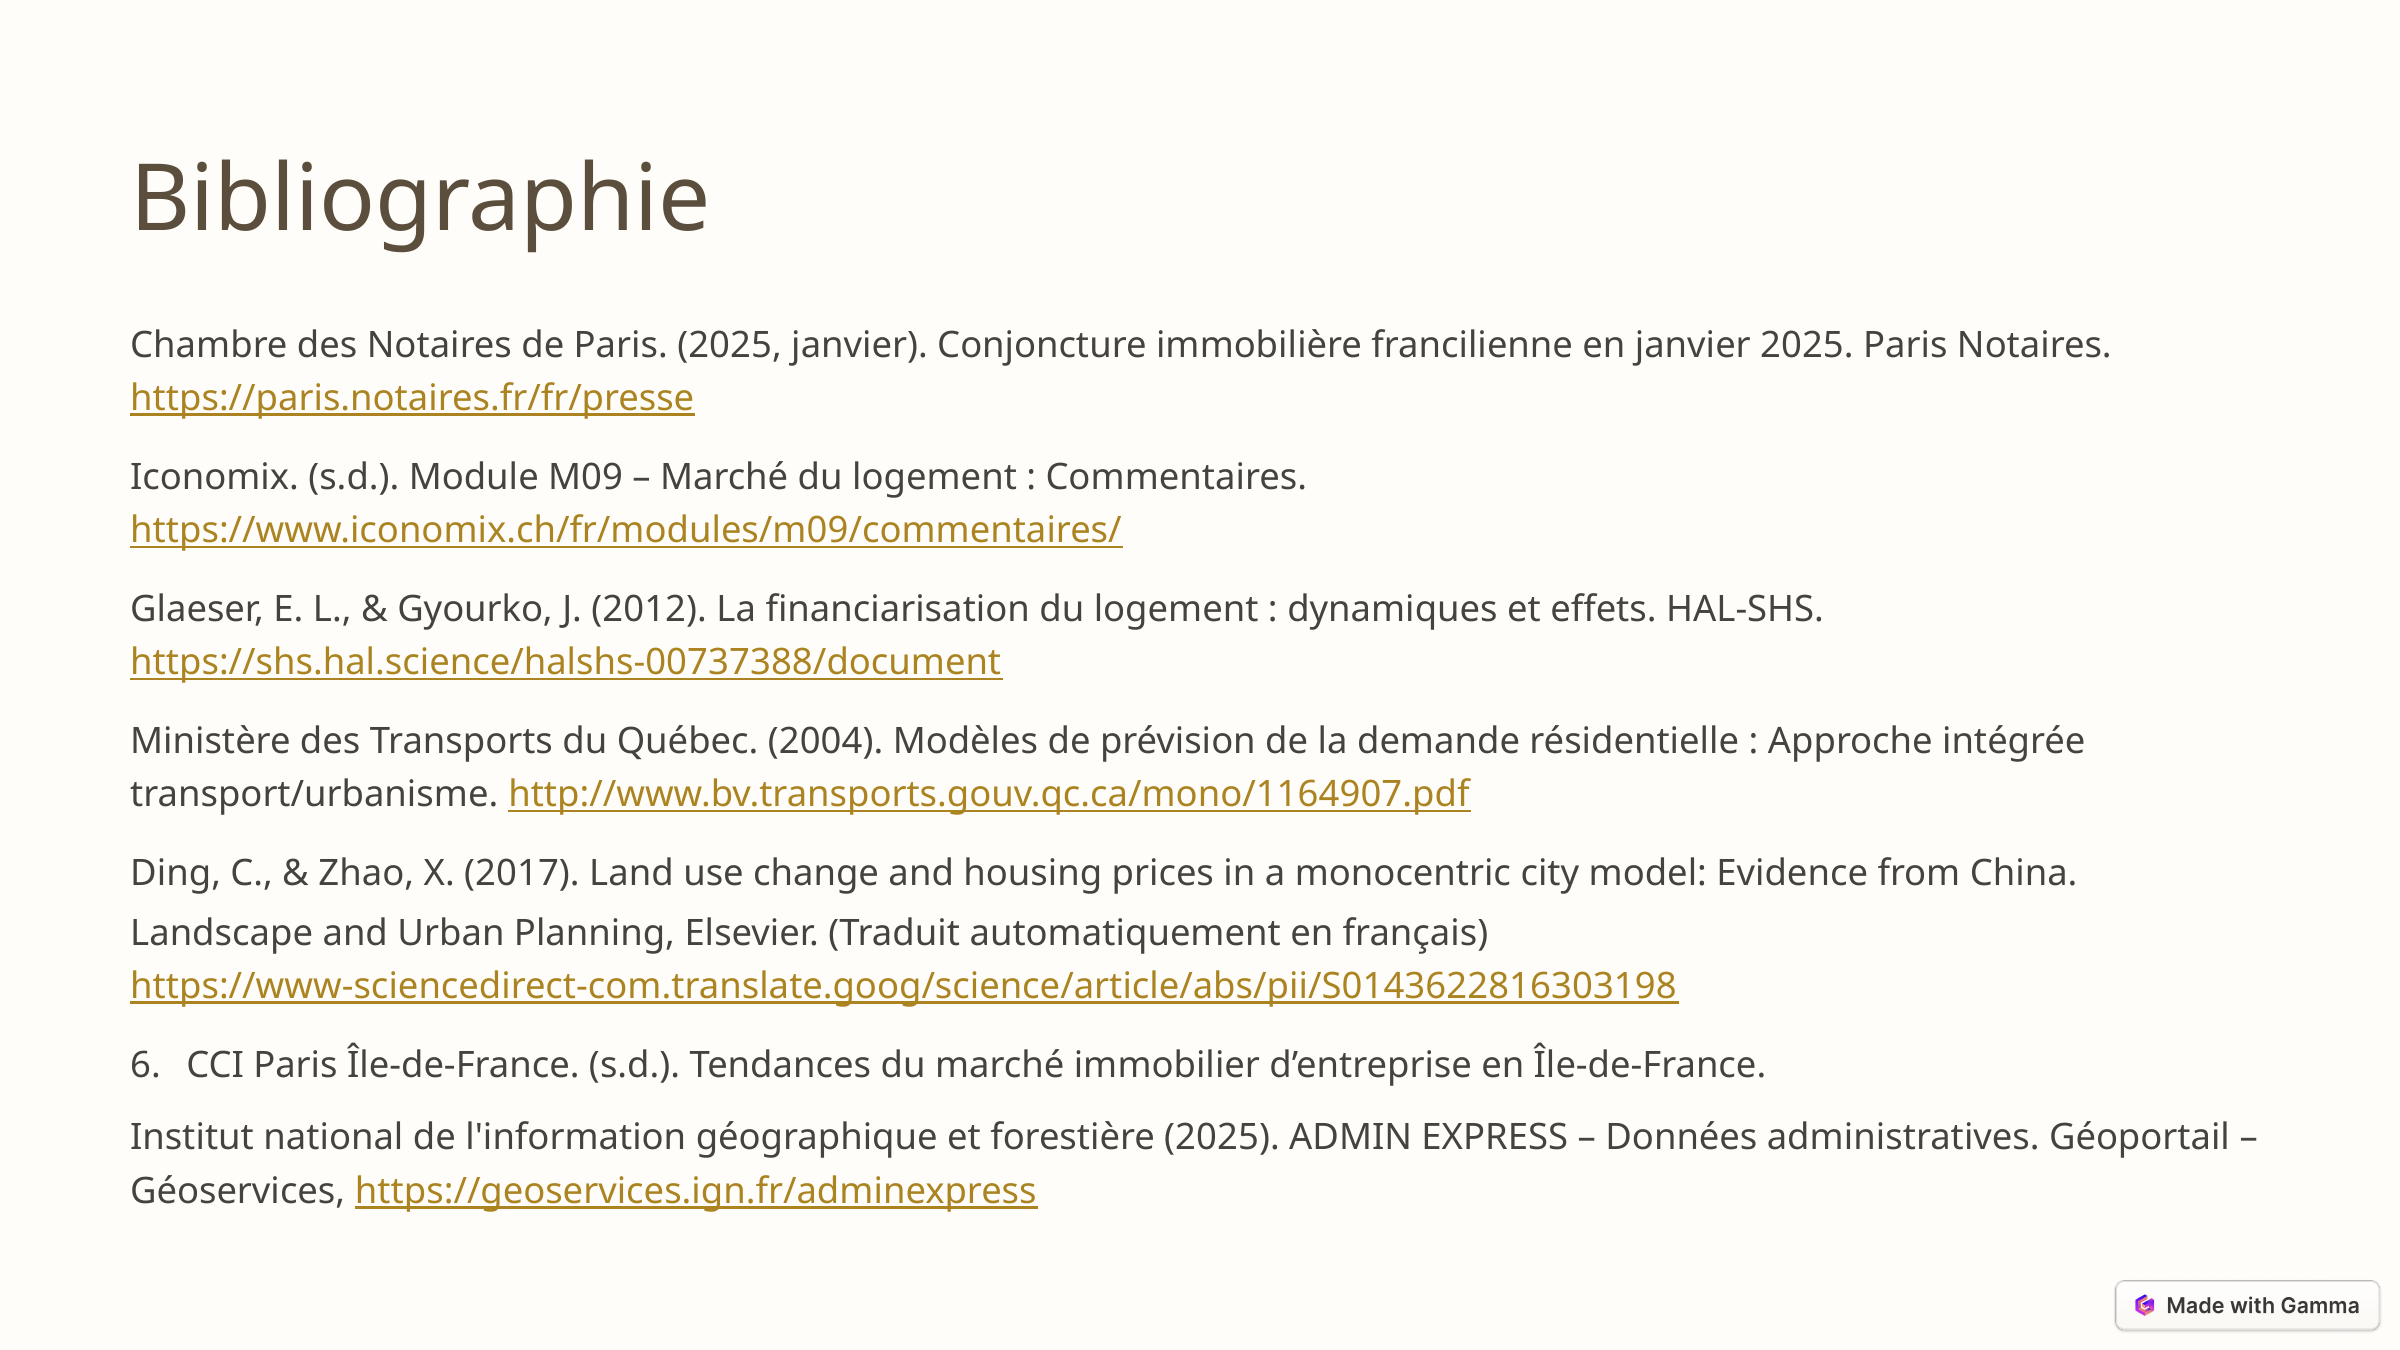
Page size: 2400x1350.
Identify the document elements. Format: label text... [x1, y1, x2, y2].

text_box Chambre des Notaires de Paris. (2025, janvier). Conjoncture immobilière francilienne en janvier 2025. Paris Notaires. https://paris.notaires.fr/fr/presse [130, 305, 2270, 425]
text_box Ding, C., & Zhao, X. (2017). Land use change and housing prices in a monocentric city model: Evidence from China. Landscape and Urban Planning, Elsevier. (Traduit automatiquement en français) https://www-sciencedirect-com.translate.goog/science/article/abs/pii/S0143622816303198 [130, 833, 2270, 1013]
text_box Ministère des Transports du Québec. (2004). Modèles de prévision de la demande résidentielle : Approche intégrée transport/urbanisme. http://www.bv.transports.gouv.qc.ca/mono/1164907.pdf [130, 701, 2270, 821]
text_box Bibliographie [130, 133, 1061, 250]
text_box Institut national de l'information géographique et forestière (2025). ADMIN EXPRESS – Données administratives. Géoportail – Géoservices, https://geoservices.ign.fr/adminexpress [130, 1097, 2270, 1217]
text_box CCI Paris Île-de-France. (s.d.). Tendances du marché immobilier d’entreprise en Île-de-France. [130, 1025, 2270, 1085]
picture [2106, 1271, 2389, 1339]
text_box Iconomix. (s.d.). Module M09 – Marché du logement : Commentaires. https://www.iconomix.ch/fr/modules/m09/commentaires/ [130, 437, 2270, 557]
text_box Glaeser, E. L., & Gyourko, J. (2012). La financiarisation du logement : dynamiques et effets. HAL-SHS. https://shs.hal.science/halshs-00737388/document [130, 569, 2270, 689]
